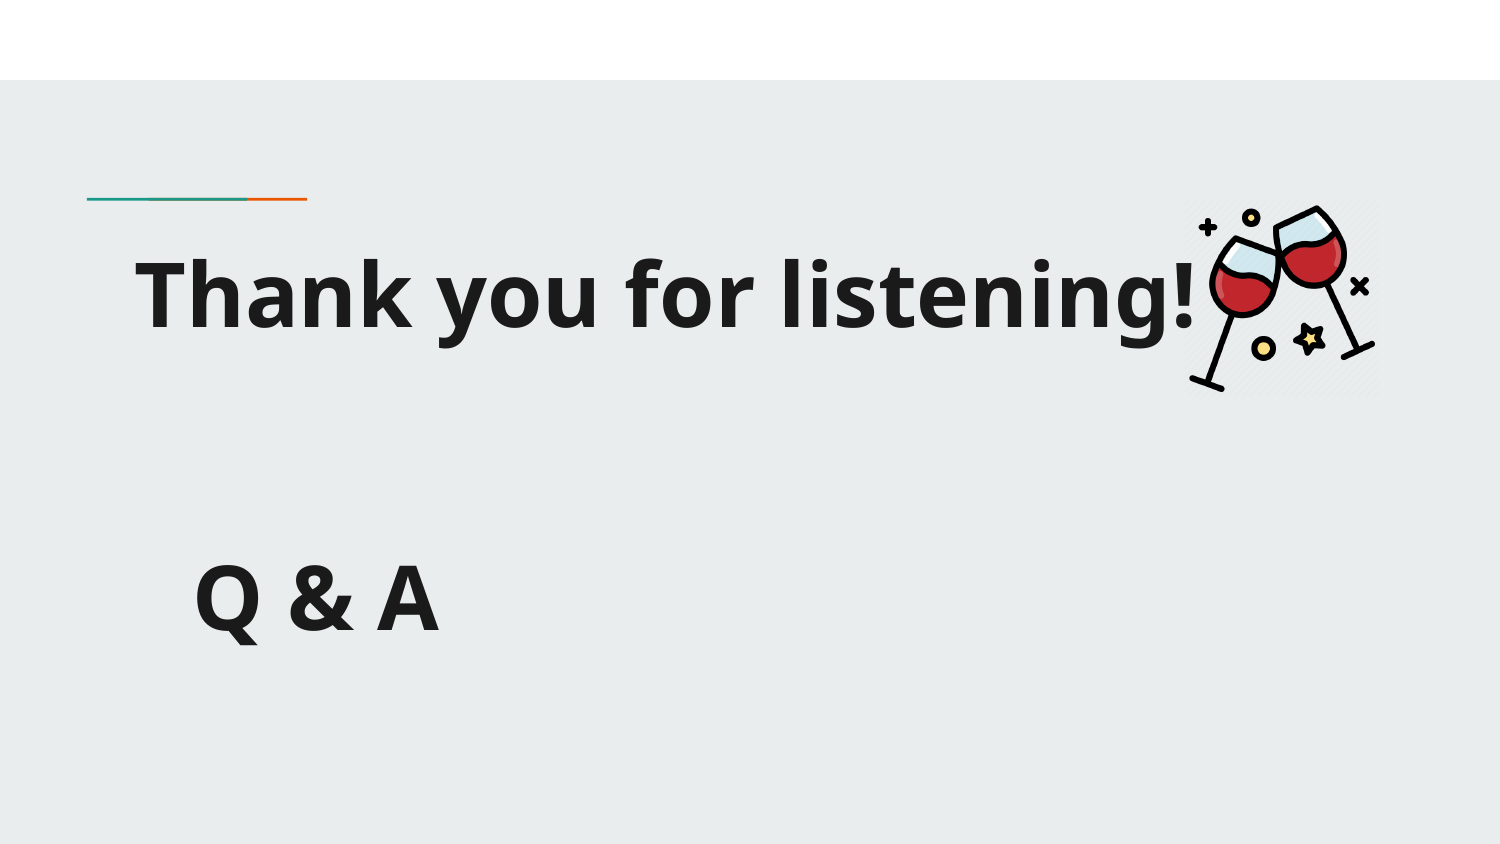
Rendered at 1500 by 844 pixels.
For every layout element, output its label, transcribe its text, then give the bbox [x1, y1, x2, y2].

title Q & A [177, 520, 1323, 675]
picture [1183, 199, 1381, 398]
title Thank you for listening! [119, 216, 1381, 490]
